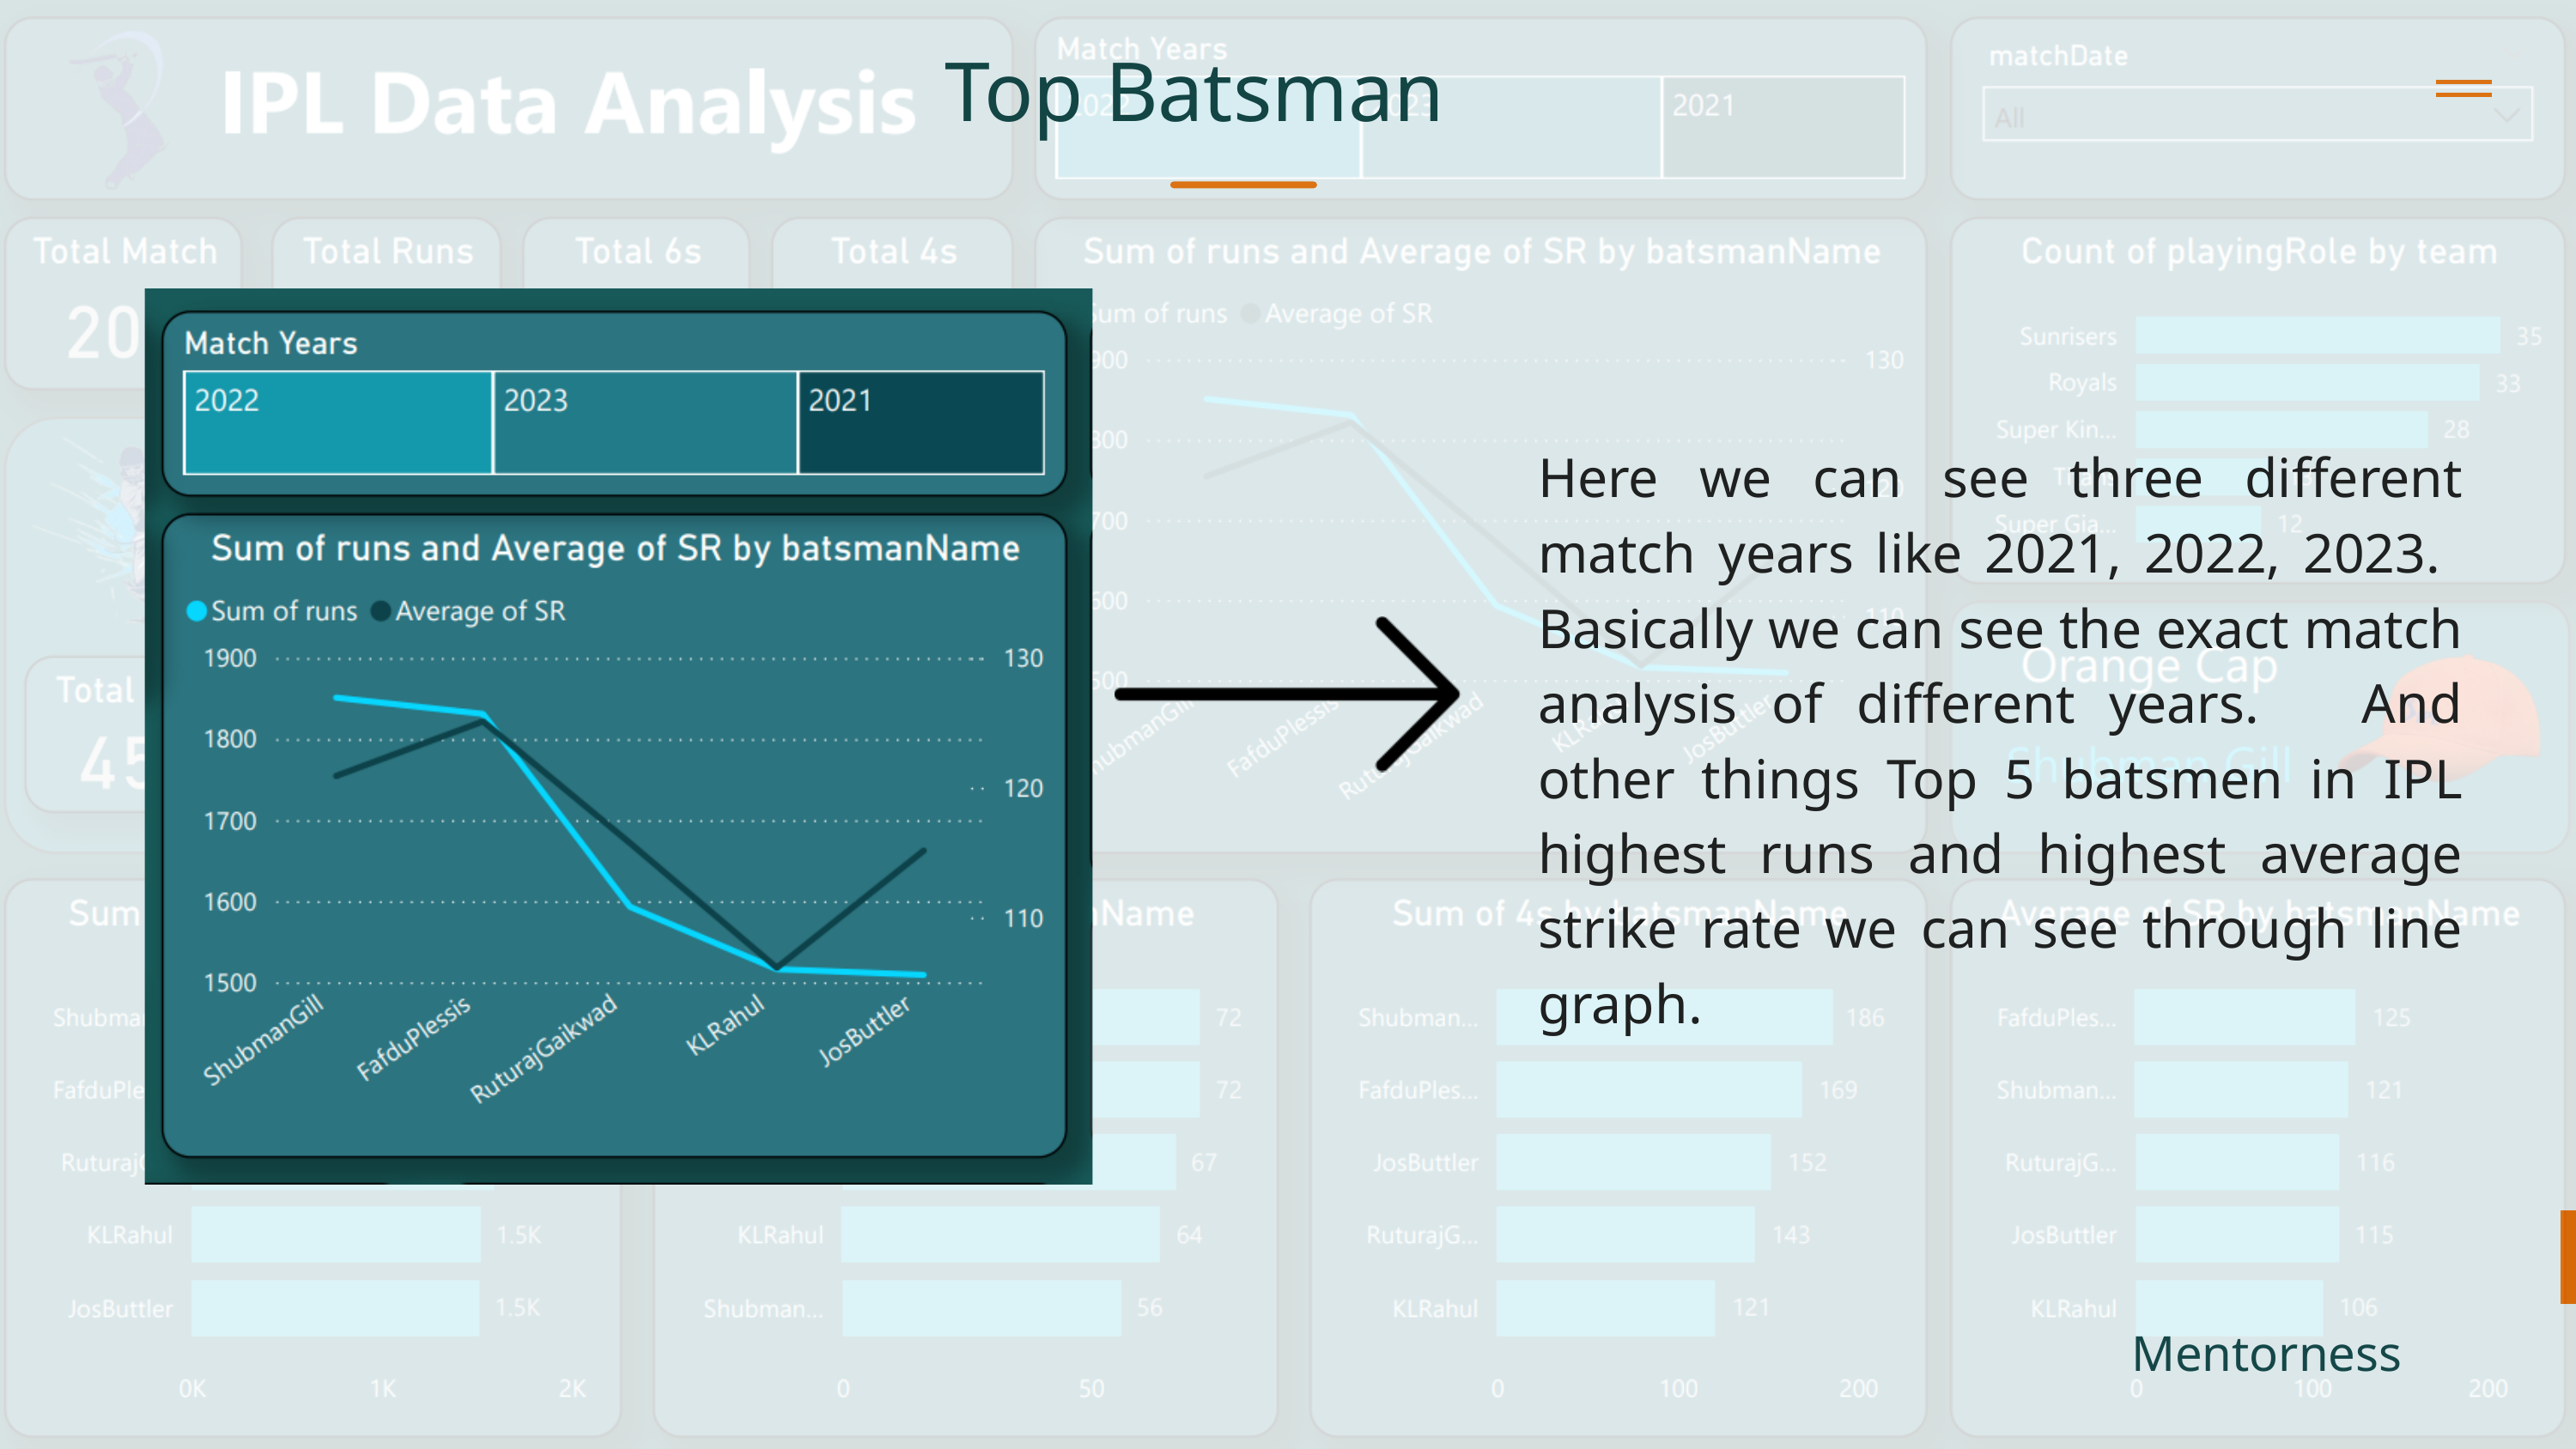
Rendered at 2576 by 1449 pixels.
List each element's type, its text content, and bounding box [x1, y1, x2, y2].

text_box [0, 0, 2576, 1449]
text_box Top Batsman [944, 42, 1543, 138]
text_box Mentorness [2131, 1325, 2464, 1382]
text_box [2435, 79, 2493, 84]
text_box Here we can see three different match years like 2021, 2022, 2023. Basically we can see the exact match analysis of different years. And other things Top 5 batsmen in IPL highest runs and highest average strike rate we can see through line graph. [1537, 433, 2464, 1034]
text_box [2435, 92, 2493, 97]
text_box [1170, 181, 1318, 189]
text_box [1114, 616, 1461, 773]
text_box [2560, 1210, 2576, 1304]
text_box [144, 288, 1093, 1185]
